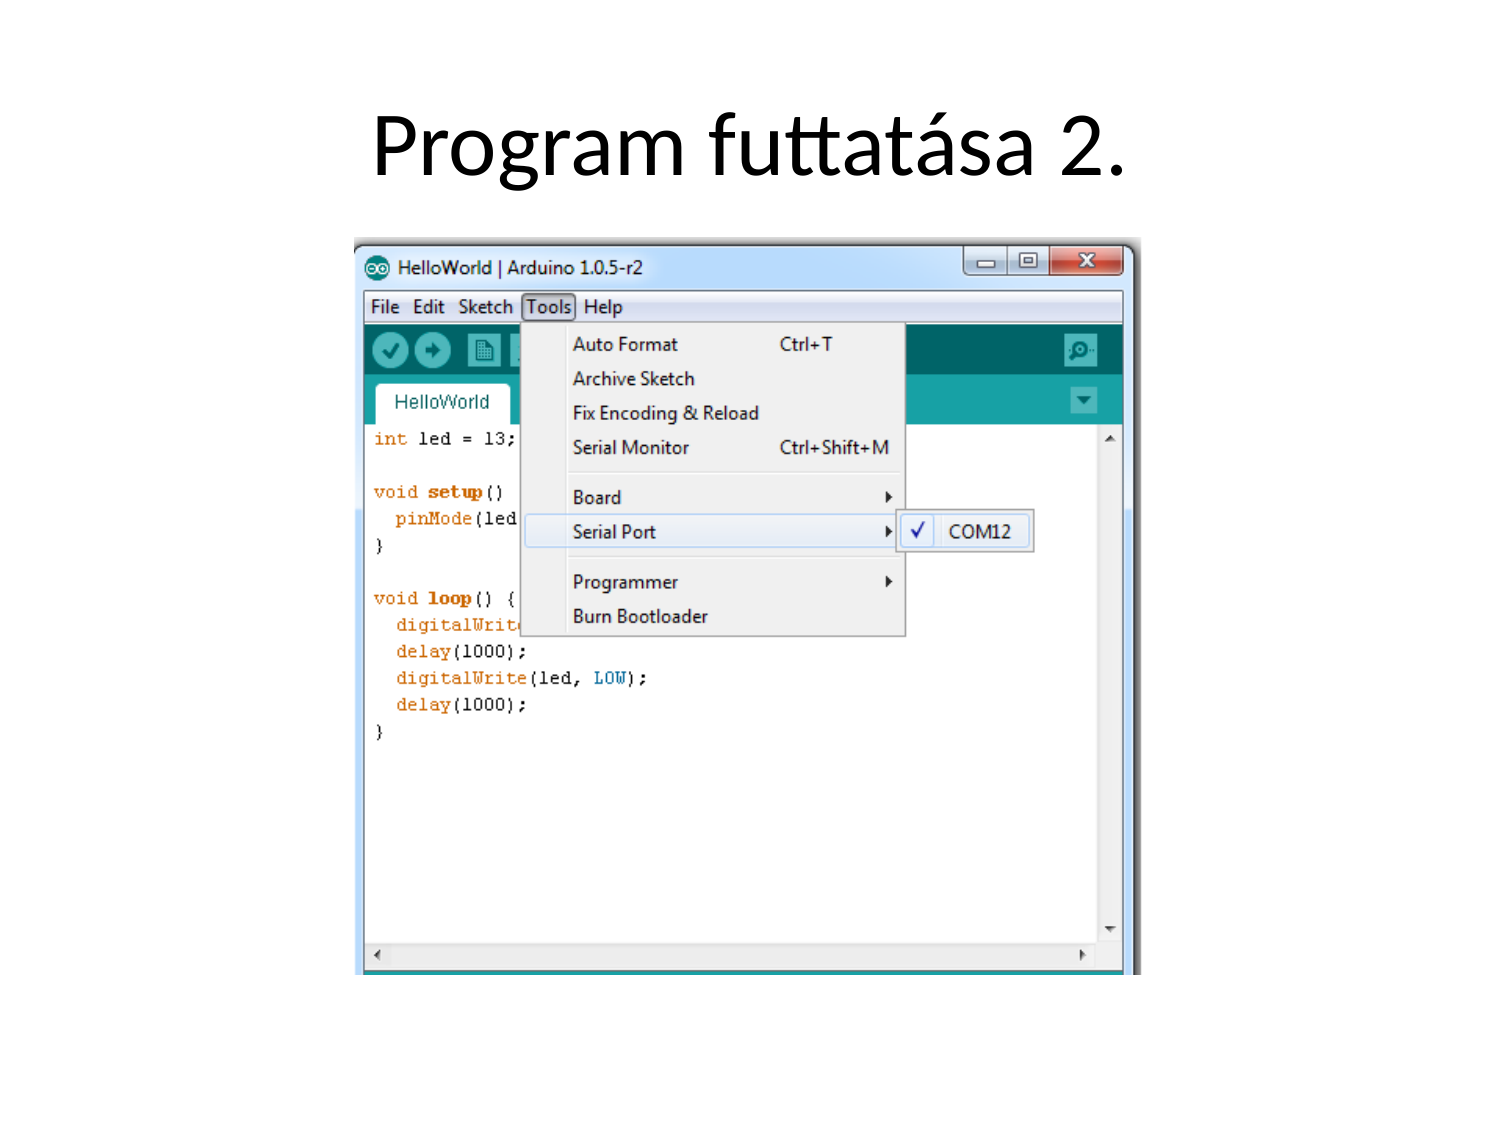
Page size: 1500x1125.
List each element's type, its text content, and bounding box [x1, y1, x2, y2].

title Program futtatása 2. [75, 45, 1425, 233]
picture [354, 237, 1146, 976]
